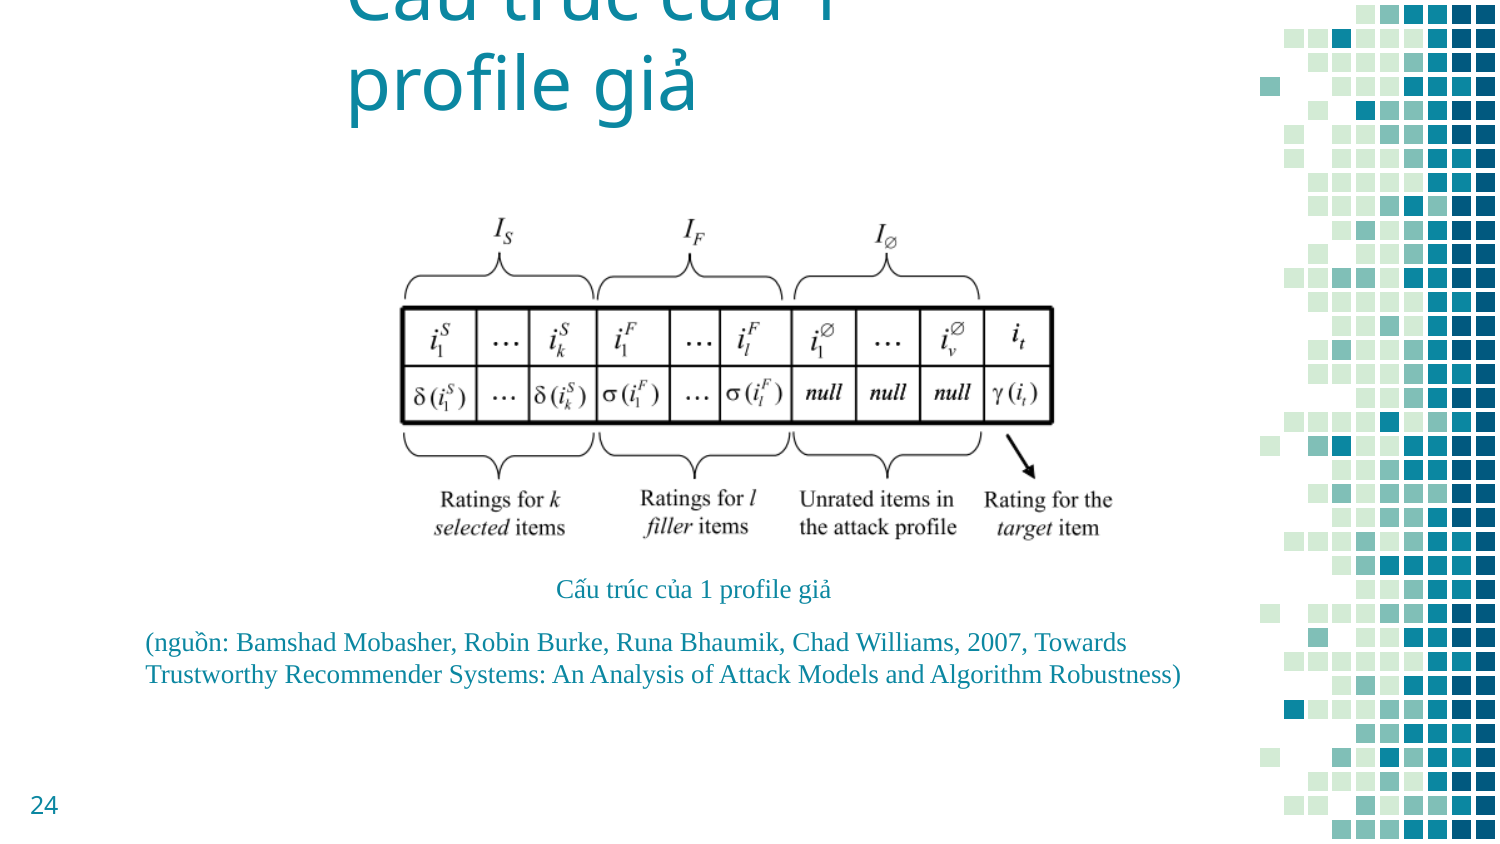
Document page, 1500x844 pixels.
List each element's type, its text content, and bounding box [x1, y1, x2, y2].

picture [362, 199, 1138, 557]
slide_number 24 [15, 774, 105, 839]
text_box Cấu trúc của 1 profile giả (nguồn: Bamshad Mobasher, Robin Burke, Runa Bhaumik, Chad Williams, 2007, Towards Trustworthy Recommender Systems: An Analysis of Attack Models and Algorithm Robustness) [130, 556, 1264, 715]
title Cấu trúc của 1 profile giả [330, 0, 1064, 141]
